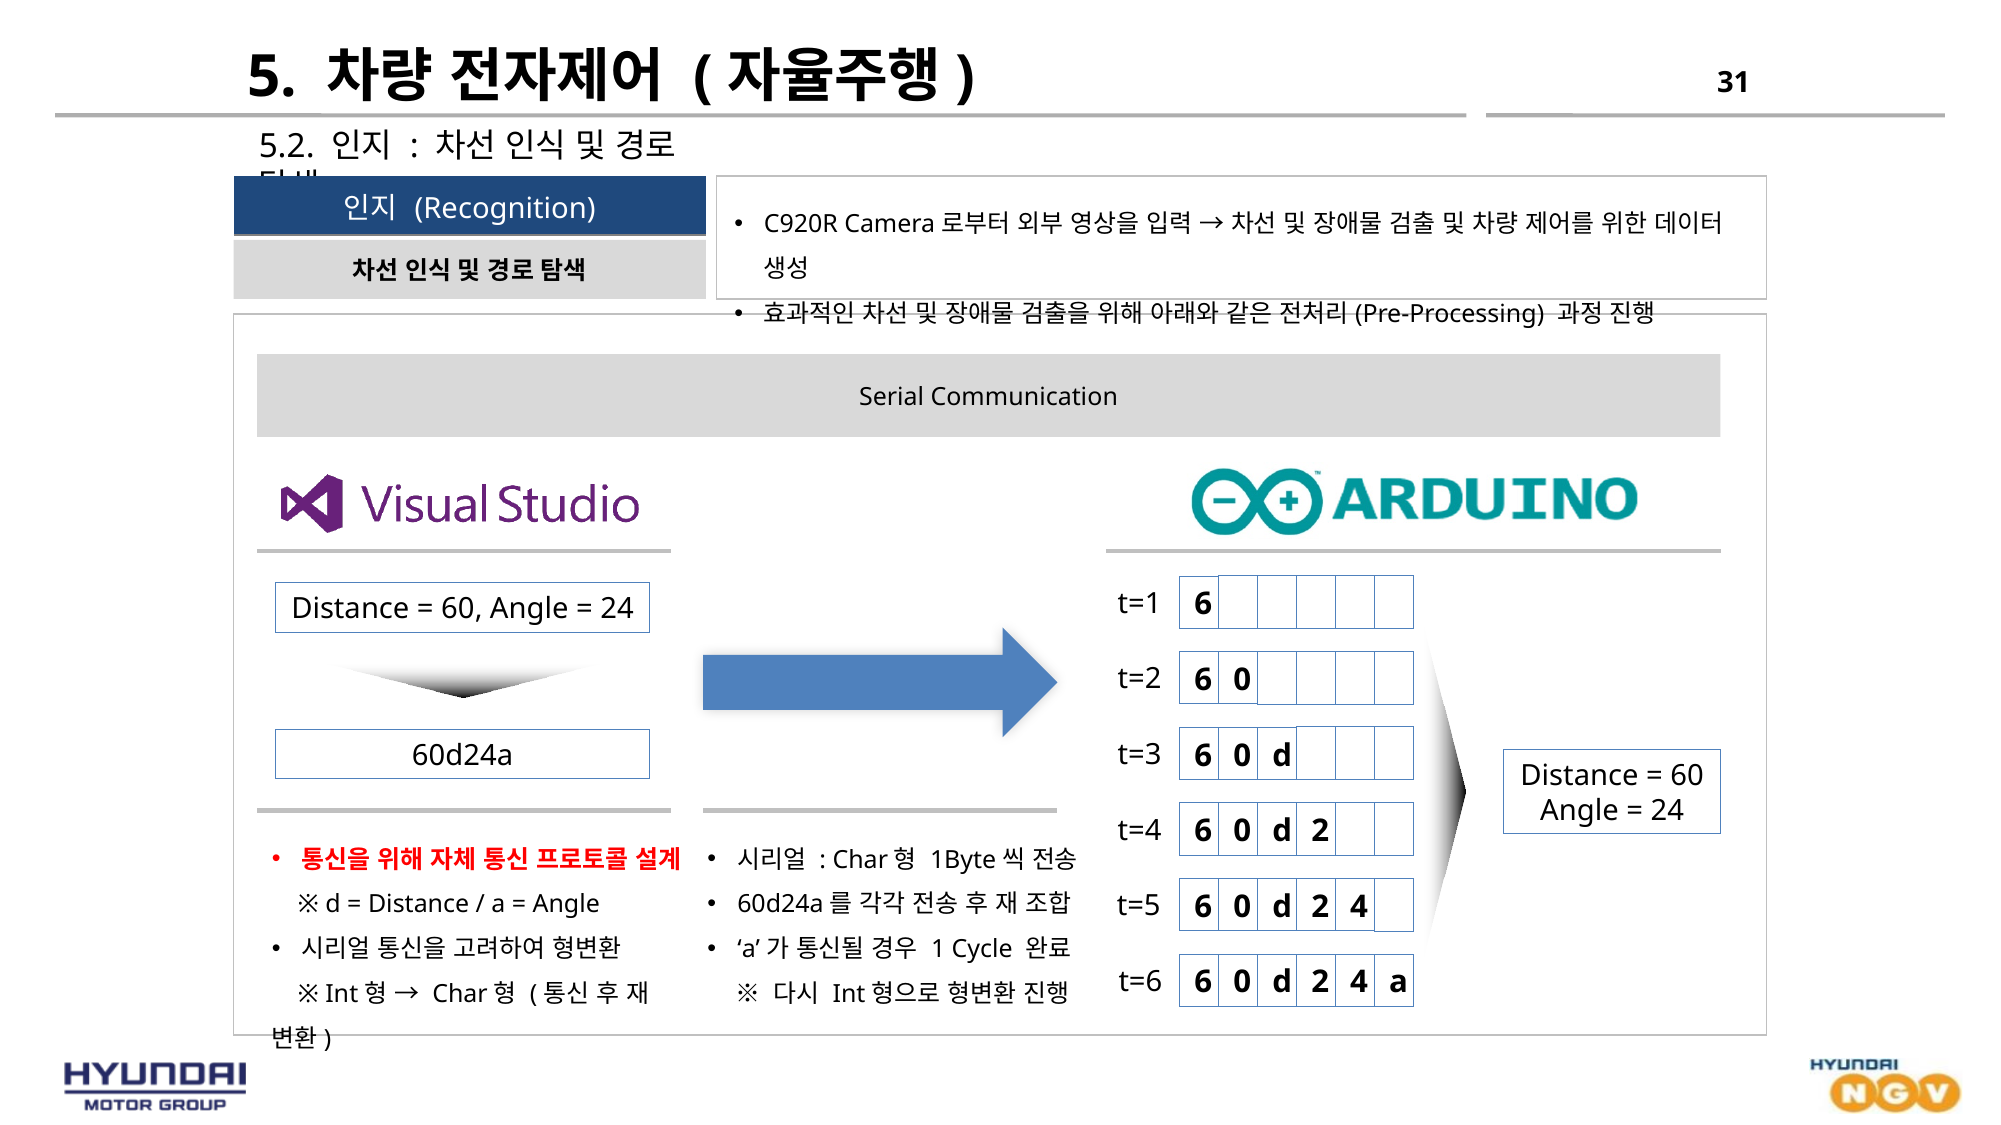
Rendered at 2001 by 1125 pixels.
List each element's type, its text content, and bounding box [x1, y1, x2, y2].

text_box 60d24a [275, 729, 650, 779]
text_box 시리얼 : Char형 1Byte씩 전송 60d24a를 각각 전송 후 재 조합 ‘a’가 통신될 경우 1 Cycle 완료 ※ 다시 Int형으로 형변환 진행 [692, 820, 1142, 1016]
text_box t=5 [1142, 879, 1176, 929]
text_box t=6 [1142, 954, 1177, 1005]
text_box t=3 [1076, 728, 1176, 778]
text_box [1179, 953, 1414, 1007]
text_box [1179, 650, 1414, 705]
table_header 인지 (Recognition) [234, 176, 706, 234]
text_box [716, 175, 1767, 299]
text_box Distance = 60 Angle = 24 [1503, 749, 1721, 834]
picture [1809, 1058, 1963, 1114]
text_box t=2 [1076, 652, 1176, 703]
text_box 31 [1685, 53, 1767, 114]
text_box Distance = 60, Angle = 24 [275, 582, 650, 633]
title 5. 차량 전자제어 (자율주행) [232, 30, 1337, 114]
text_box [1423, 626, 1466, 957]
text_box [324, 663, 601, 698]
text_box t=1 [1076, 576, 1177, 627]
text_box 통신을 위해 자체 통신 프로토콜 설계 ※ d = Distance / a = Angle 시리얼 통신을 고려하여 형변환 ※ Int형 → Char형 (통신 후 재 변환) [257, 820, 706, 1060]
text_box C920R Camera로부터 외부 영상을 입력 → 차선 및 장애물 검출 및 차량 제어를 위한 데이터 생성 효과적인 차선 및 장애물 검출을 위해 아래와 같은 전처리(Pre-Processing) 과정 진행 [719, 185, 1767, 335]
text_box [1184, 457, 1643, 539]
picture [281, 473, 647, 533]
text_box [1179, 877, 1414, 932]
subtitle 5.2. 인지 : 차선 인식 및 경로 탐색 [244, 117, 761, 177]
text_box [701, 625, 1060, 740]
picture [25, 1044, 283, 1125]
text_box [1179, 726, 1414, 781]
text_box [233, 313, 1767, 1035]
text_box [1179, 802, 1414, 856]
text_box t=4 [1076, 803, 1176, 854]
text_box 차선 인식 및 경로 탐색 [231, 238, 708, 301]
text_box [1179, 575, 1414, 629]
